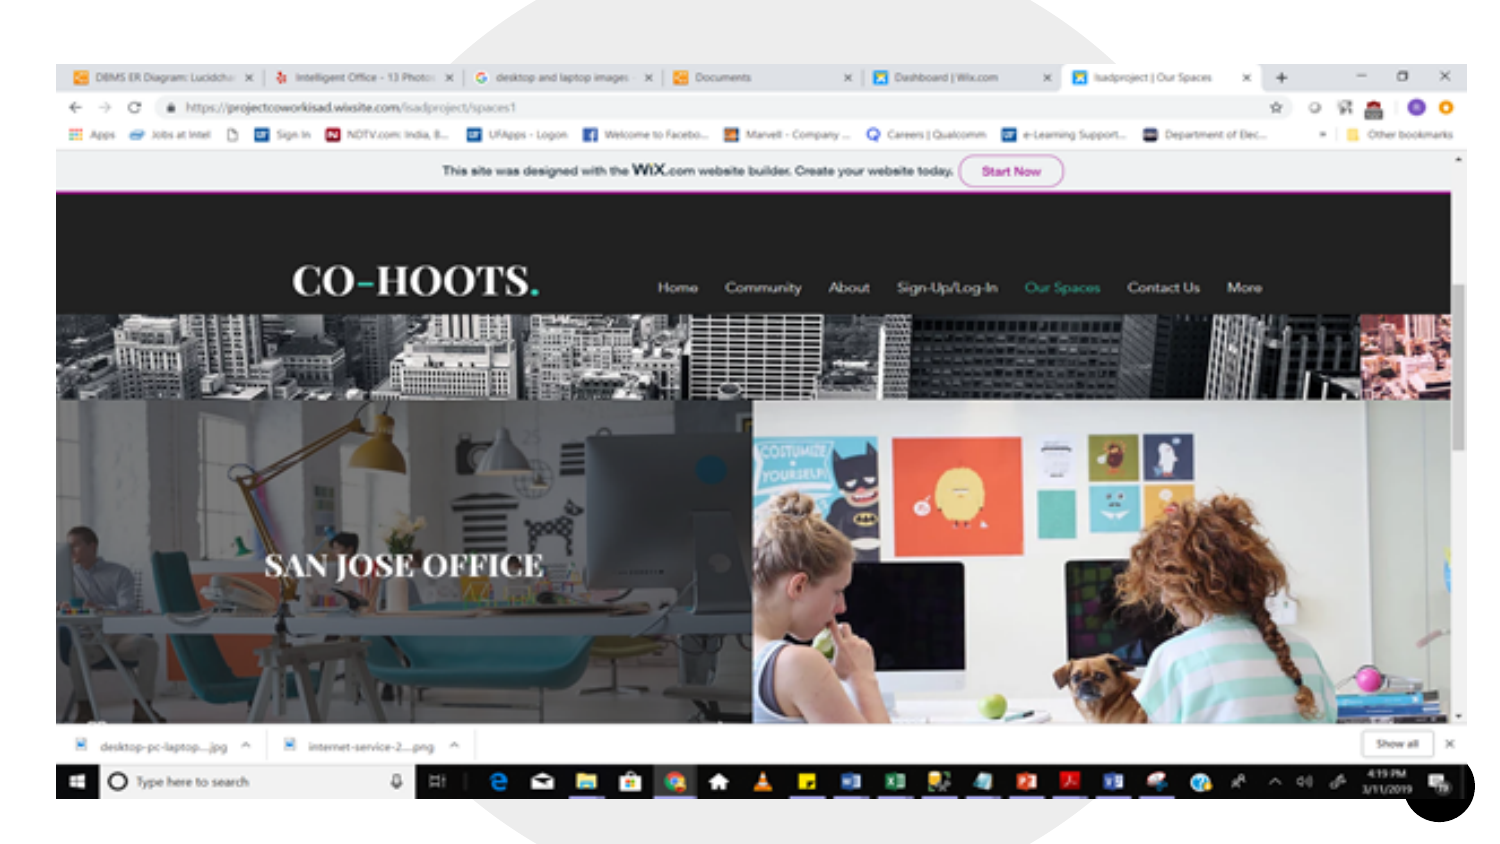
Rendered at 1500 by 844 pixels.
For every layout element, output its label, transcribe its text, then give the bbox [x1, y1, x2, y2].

slide_number ‹#› [1403, 750, 1475, 823]
picture [56, 63, 1468, 799]
